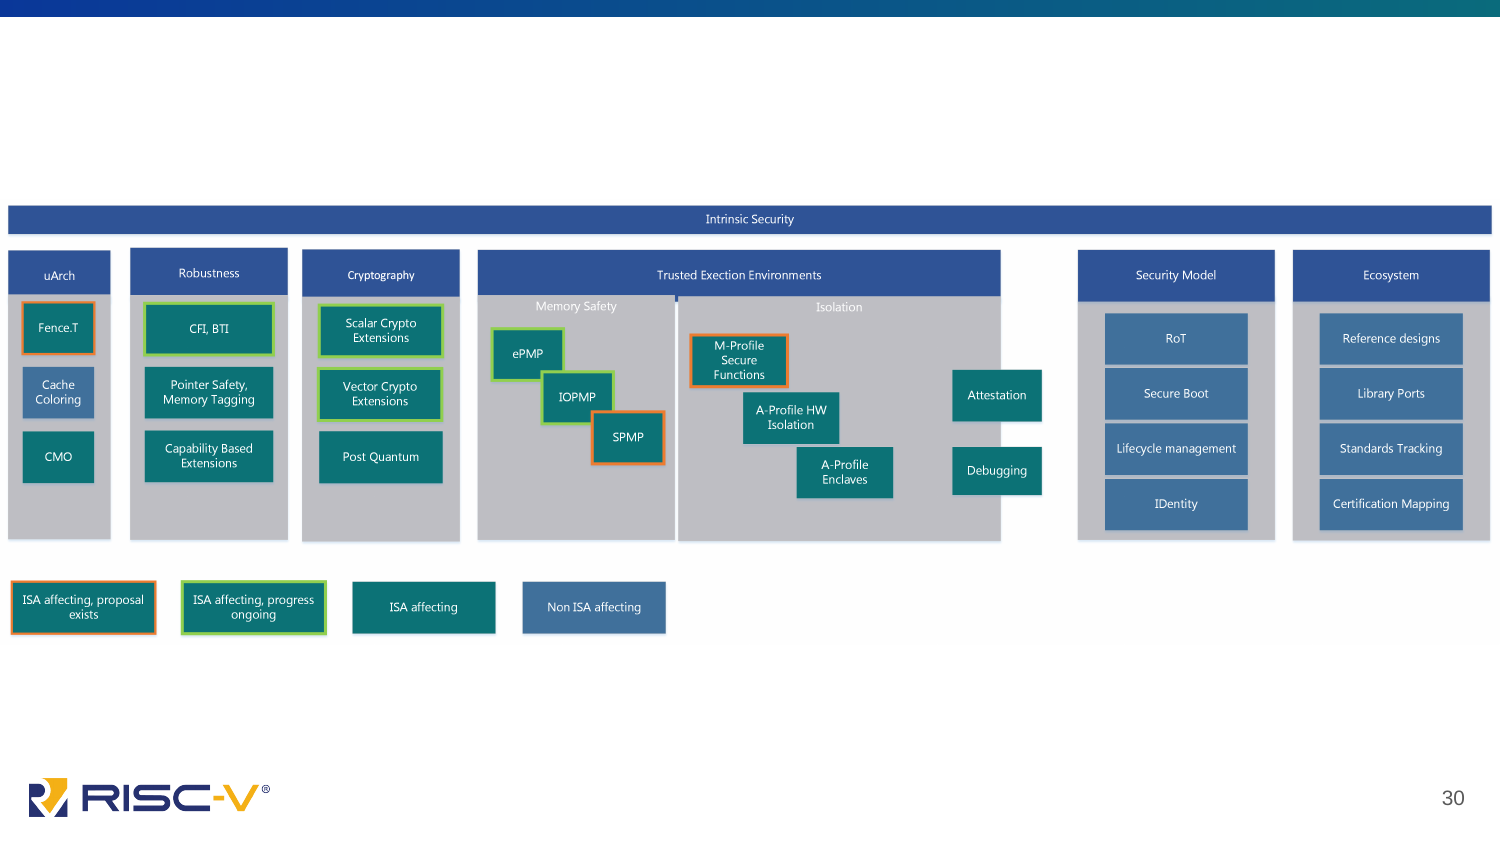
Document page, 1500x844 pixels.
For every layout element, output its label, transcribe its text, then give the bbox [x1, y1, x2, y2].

slide_number 30 [1389, 764, 1480, 830]
picture [29, 778, 270, 817]
picture [0, 198, 1500, 645]
